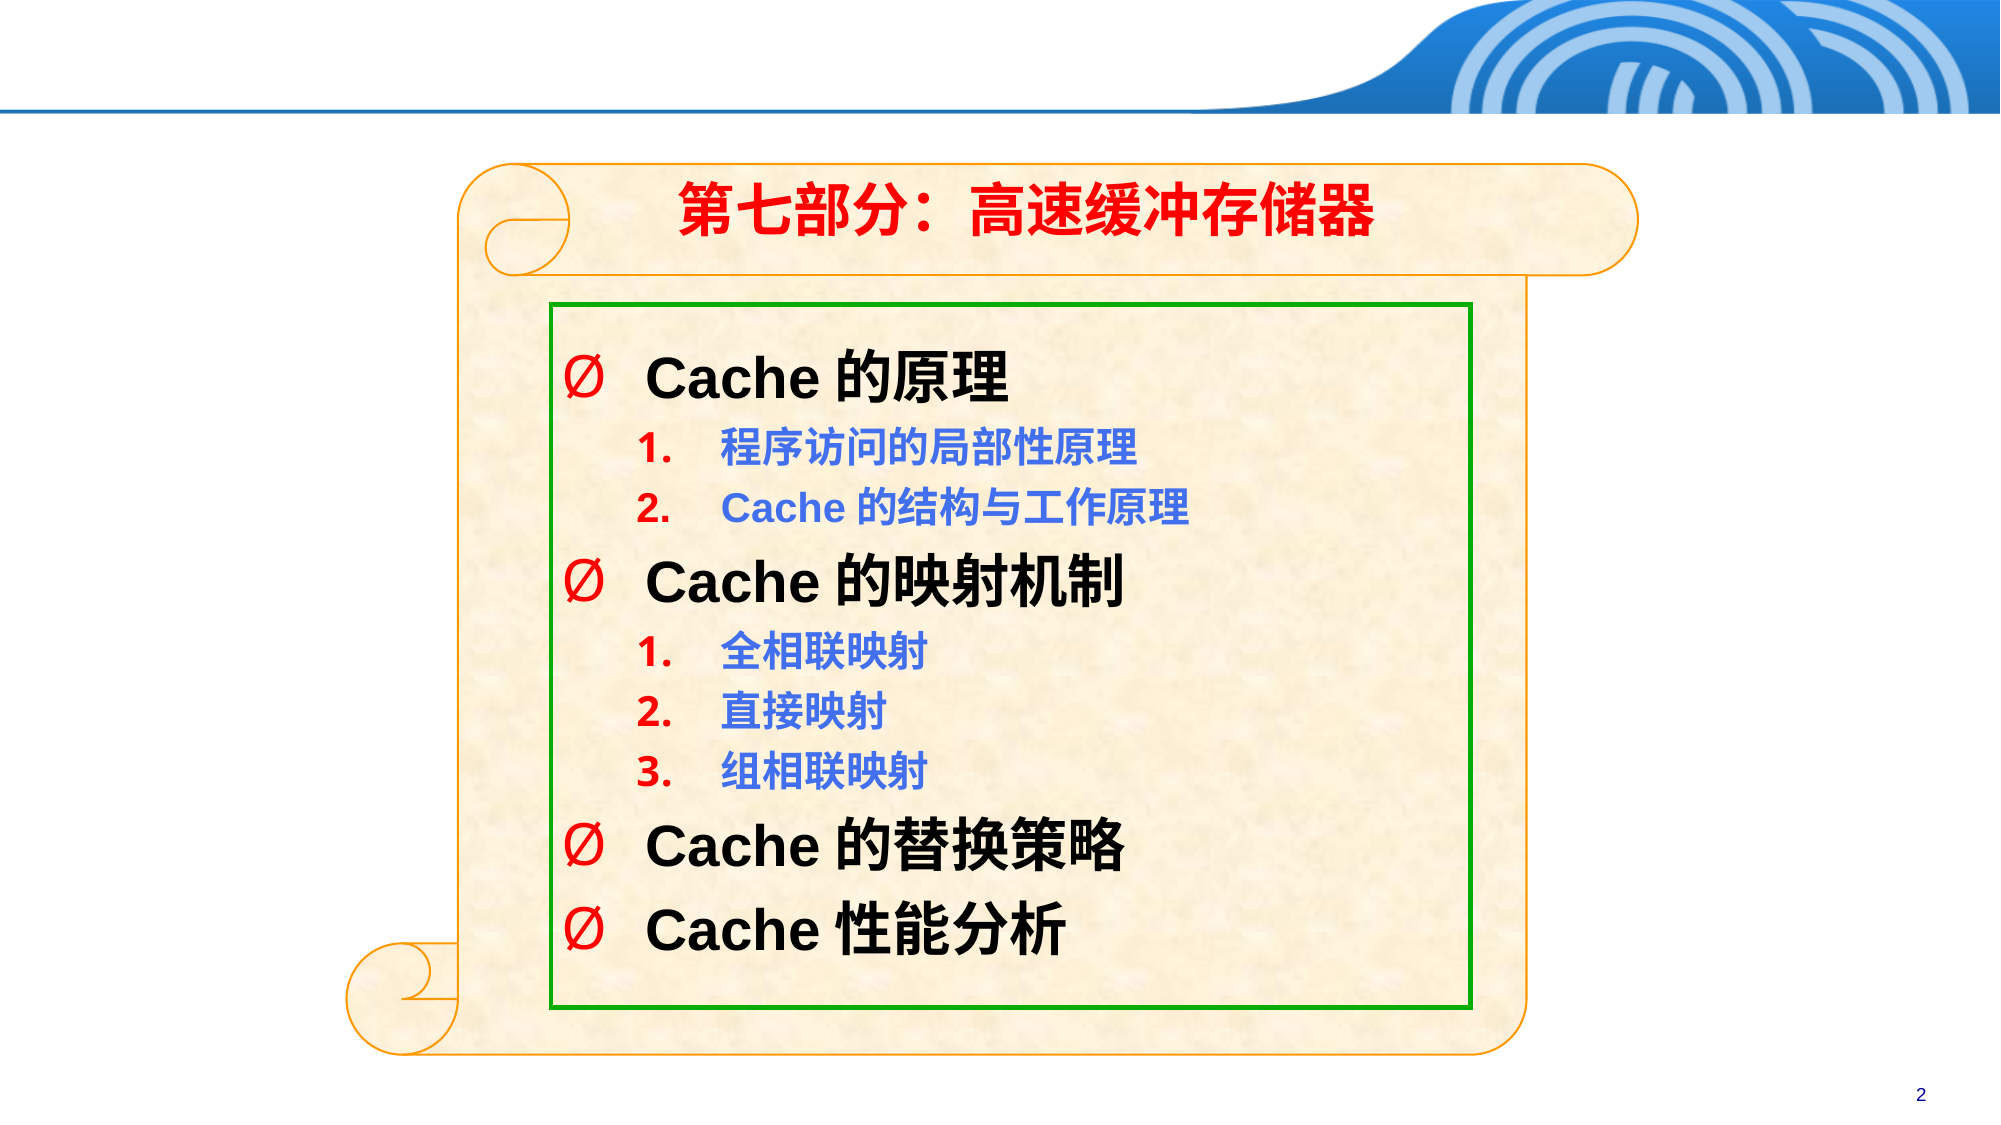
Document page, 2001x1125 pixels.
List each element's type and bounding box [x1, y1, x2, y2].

picture [0, 0, 2000, 114]
text_box [346, 163, 1639, 1055]
